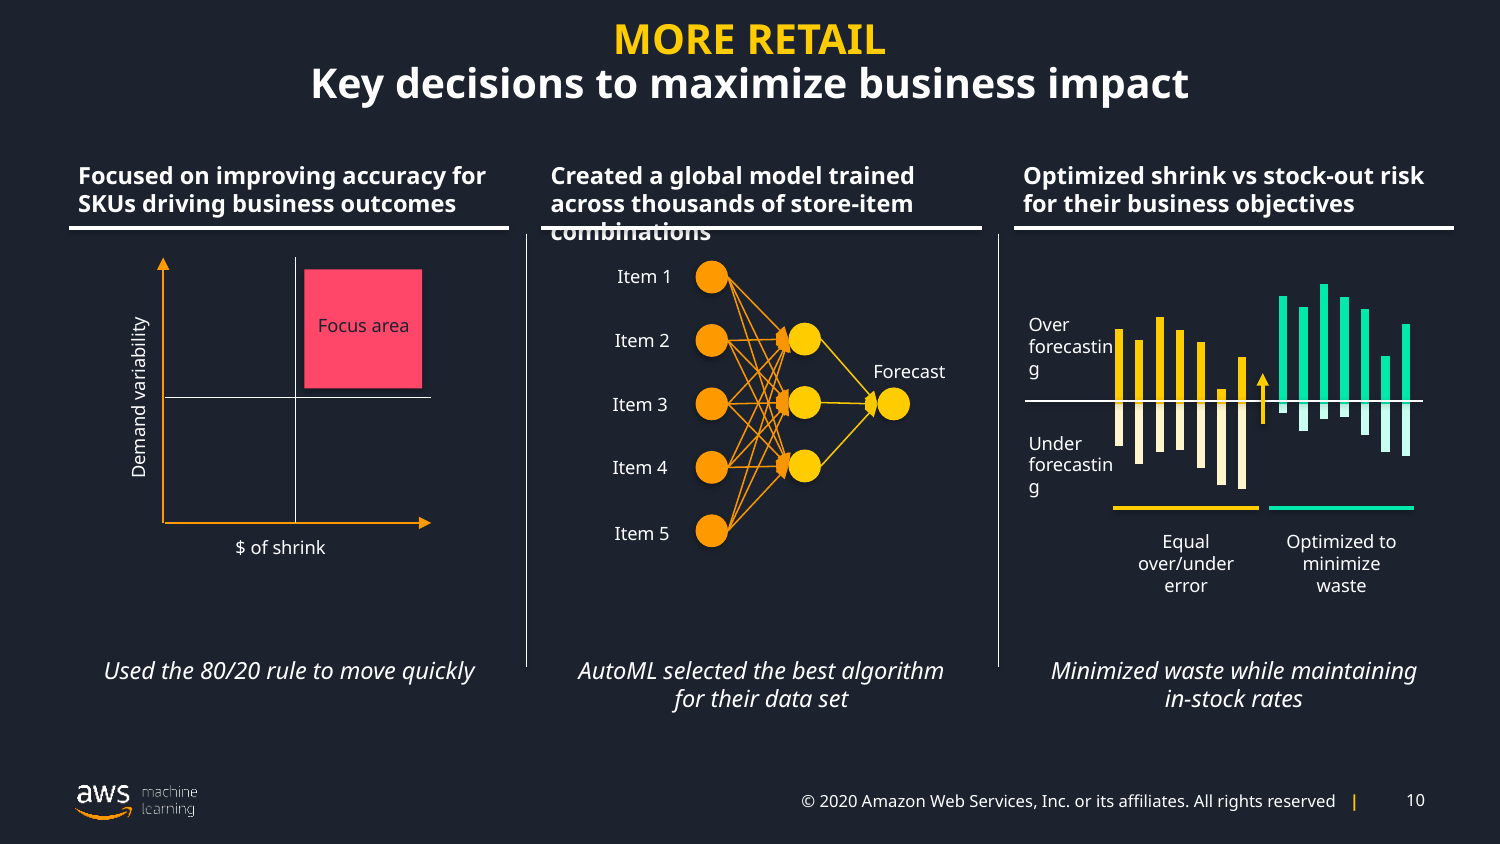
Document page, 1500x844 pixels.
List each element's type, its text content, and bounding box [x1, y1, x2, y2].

text_box Demand variability [119, 302, 157, 494]
picture [75, 785, 197, 820]
text_box Used the 80/20 rule to move quickly [86, 651, 492, 689]
text_box Optimized shrink vs stock-out risk for their business objectives [1013, 156, 1455, 222]
text_box AutoML selected the best algorithm for their data set [559, 676, 964, 718]
text_box $ of shrink [220, 529, 293, 566]
text_box [304, 269, 423, 306]
text_box $ of shrink [302, 529, 346, 566]
title MORE RETAIL Key decisions to maximize business impact [143, 18, 1357, 109]
text_box Created a global model trained across thousands of store-item combinations [541, 156, 982, 225]
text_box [1013, 235, 1424, 605]
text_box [526, 233, 999, 668]
text_box [304, 344, 423, 389]
text_box Minimized waste while maintaining in-stock rates [1031, 651, 1437, 718]
text_box Focus area [302, 306, 428, 344]
text_box Focused on improving accuracy for SKUs driving business outcomes [68, 156, 510, 222]
